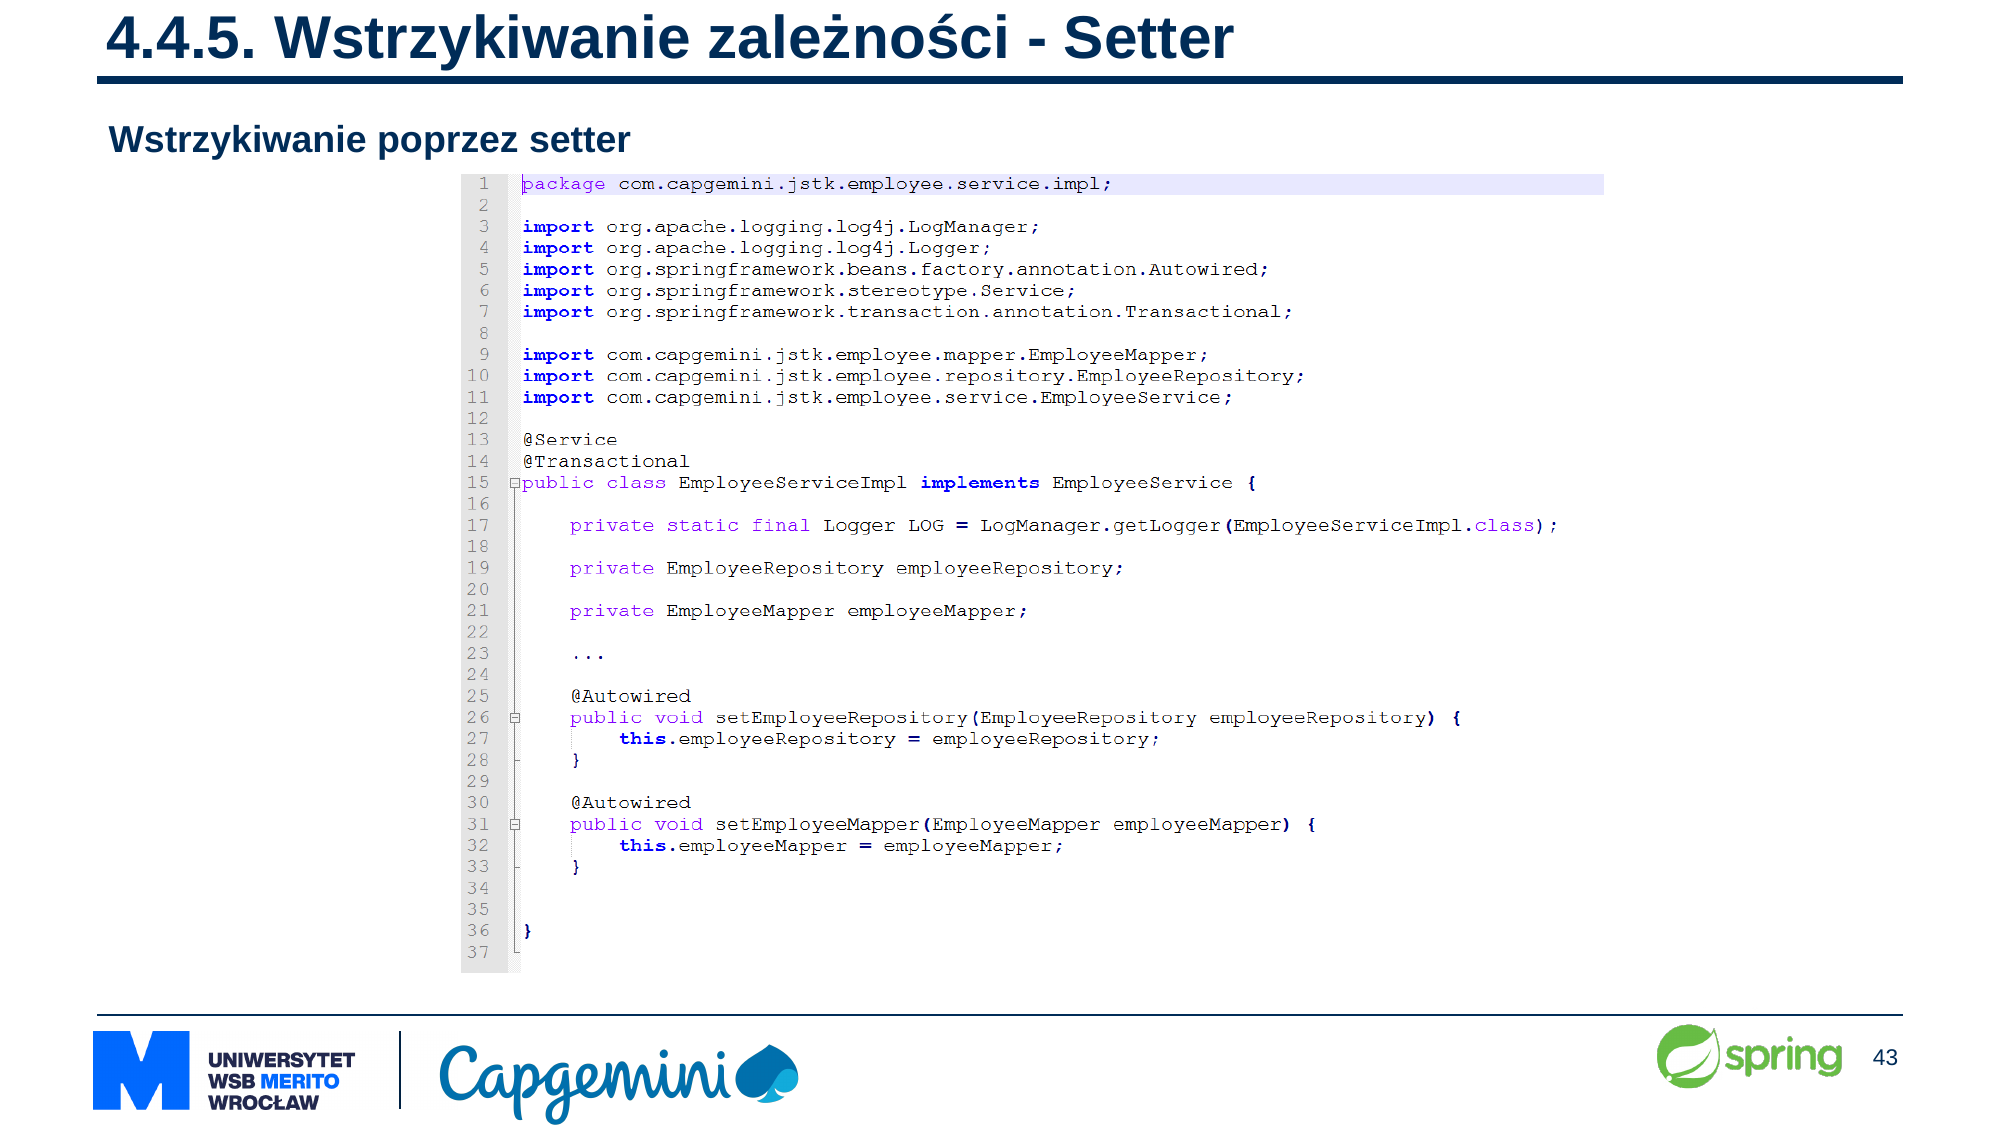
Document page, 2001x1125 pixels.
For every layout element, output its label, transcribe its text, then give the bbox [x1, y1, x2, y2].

slide_number 43 [1852, 1042, 1899, 1071]
picture [93, 1030, 399, 1110]
picture [401, 174, 1604, 1125]
picture [1650, 1006, 1847, 1107]
text_box Wstrzykiwanie poprzez setter [93, 107, 1094, 168]
title 4.4.5. Wstrzykiwanie zależności - Setter [105, 6, 1822, 80]
